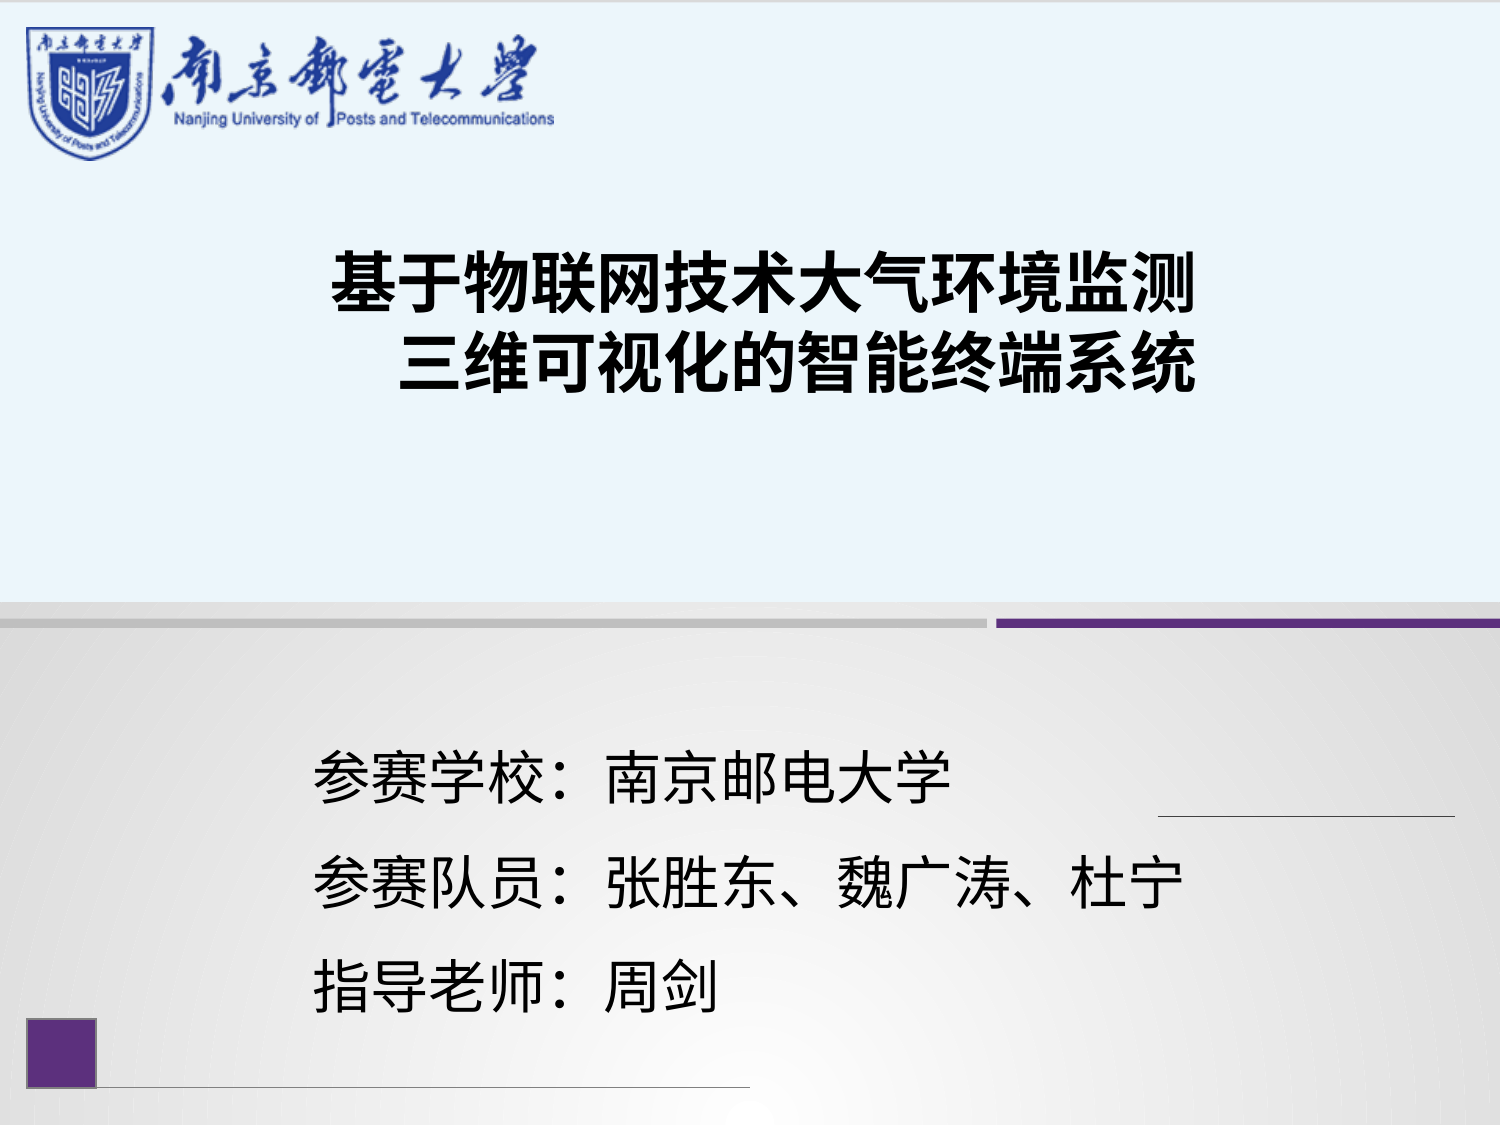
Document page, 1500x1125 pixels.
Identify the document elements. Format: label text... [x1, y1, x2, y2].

text_box [26, 1018, 97, 1087]
picture [26, 27, 554, 161]
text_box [0, 618, 1500, 628]
text_box [0, 1, 1500, 603]
text_box 基于物联网技术大气环境监测 三维可视化的智能终端系统 [261, 232, 1213, 408]
text_box 参赛学校：南京邮电大学 参赛队员：张胜东、魏广涛、杜宁 指导老师：周剑 [297, 698, 1233, 1028]
